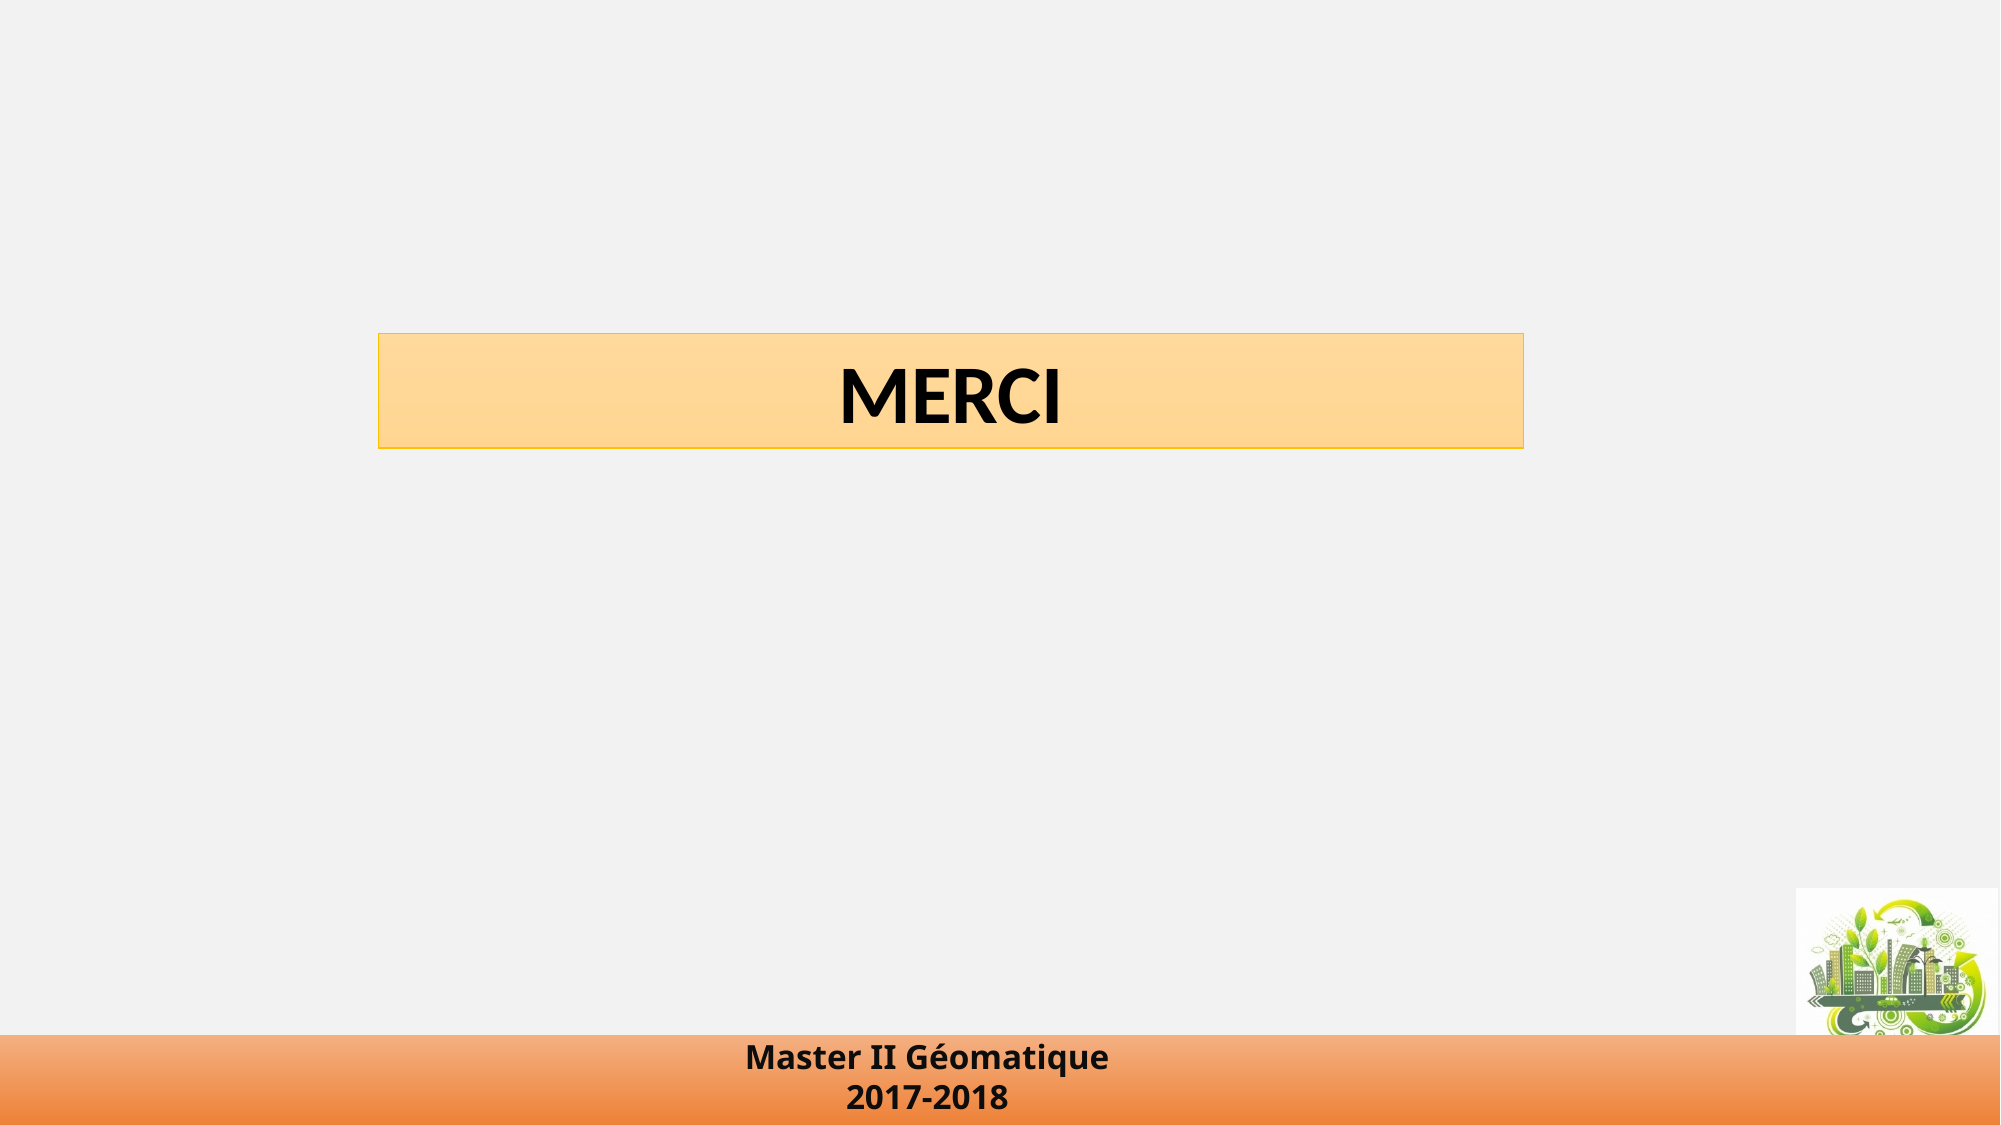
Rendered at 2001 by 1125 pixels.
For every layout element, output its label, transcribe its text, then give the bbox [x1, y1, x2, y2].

text_box MERCI [378, 333, 1524, 449]
picture [1796, 888, 1998, 1035]
